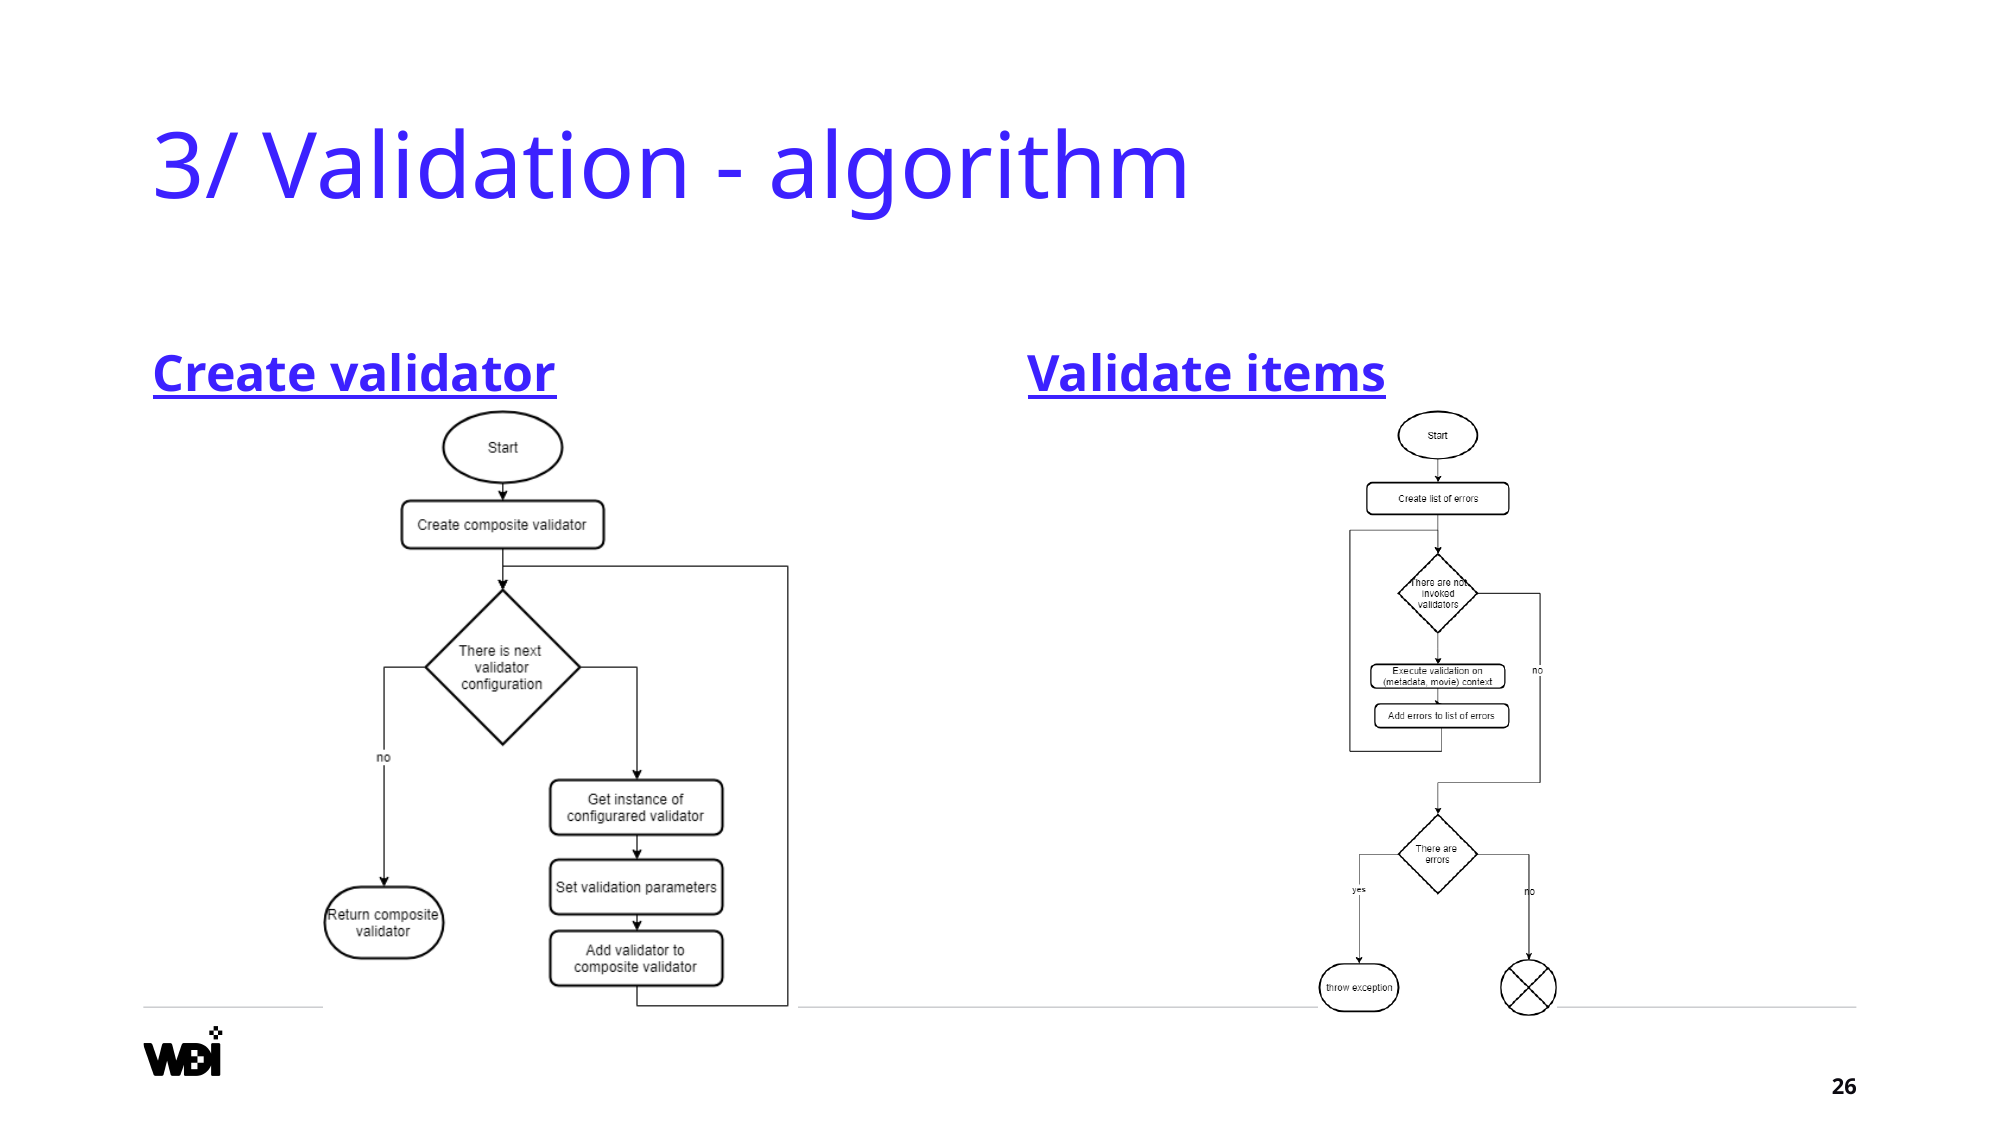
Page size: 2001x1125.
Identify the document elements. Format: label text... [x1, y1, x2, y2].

picture [143, 1026, 229, 1078]
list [1318, 410, 1557, 1016]
list Create validator [137, 275, 984, 411]
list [323, 410, 798, 1016]
slide_number 26 [1412, 450, 1863, 1103]
title 3/ Validation - algorithm [137, 59, 1863, 278]
list Validate items [1012, 275, 1863, 411]
